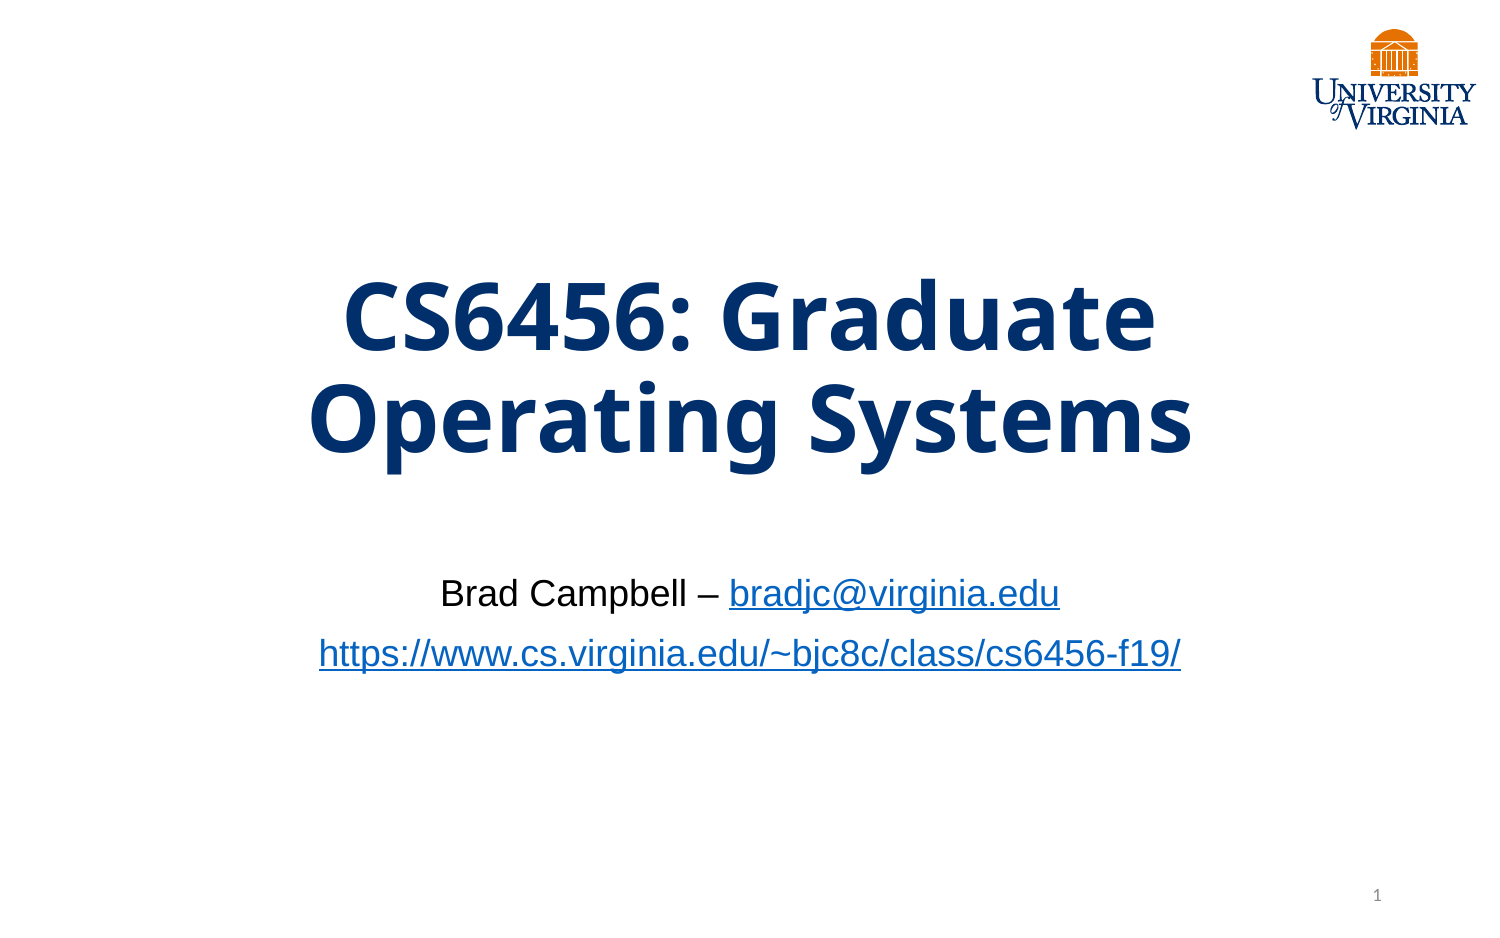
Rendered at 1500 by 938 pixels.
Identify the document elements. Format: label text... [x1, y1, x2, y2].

slide_number 1 [1059, 868, 1397, 919]
title CS6456: Graduate Operating Systems [187, 153, 1313, 480]
subtitle Brad Campbell – bradjc@virginia.edu https://www.cs.virginia.edu/~bjc8c/class/cs6456-f19/ [187, 561, 1313, 788]
